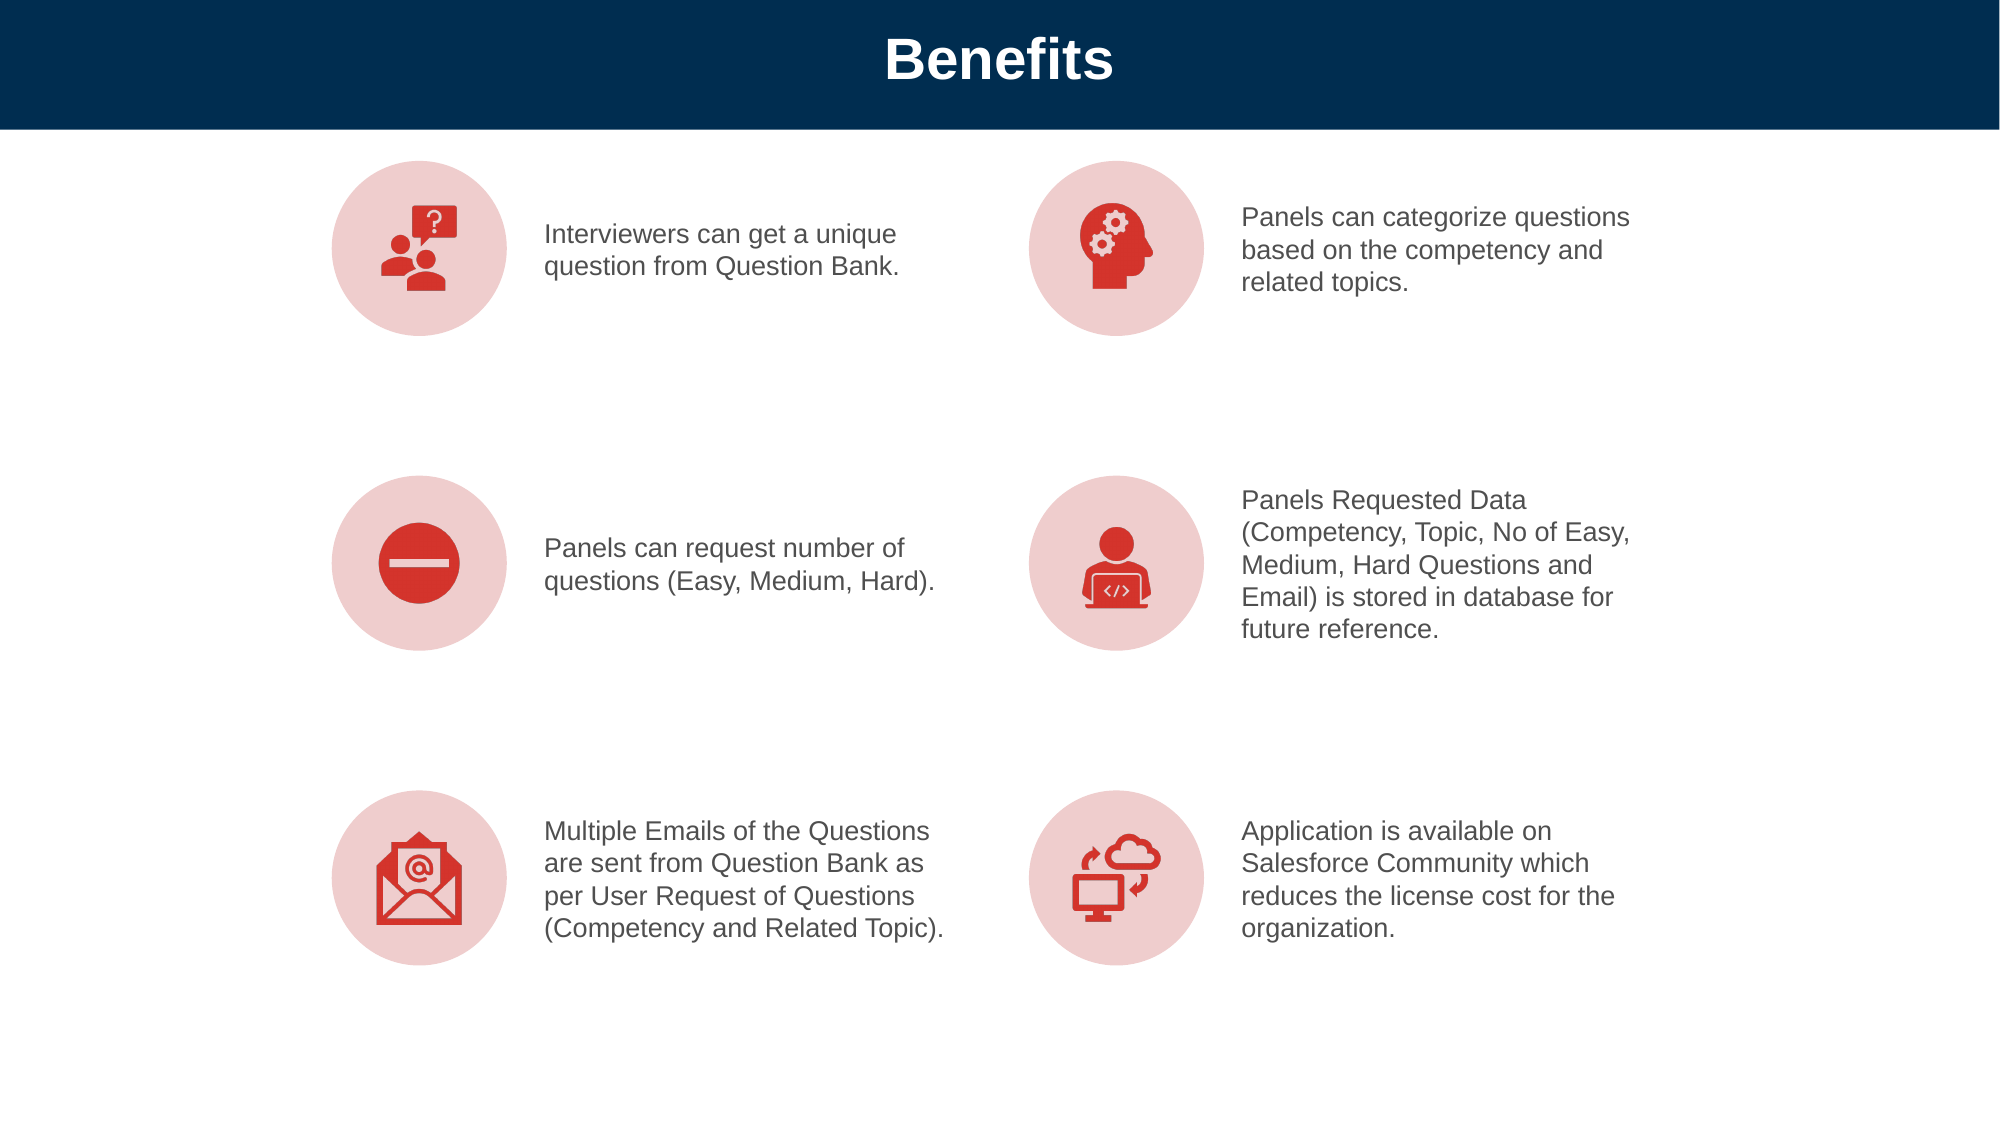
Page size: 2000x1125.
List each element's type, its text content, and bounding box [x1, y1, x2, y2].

title Benefits [0, 18, 2000, 103]
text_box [92, 152, 1893, 975]
